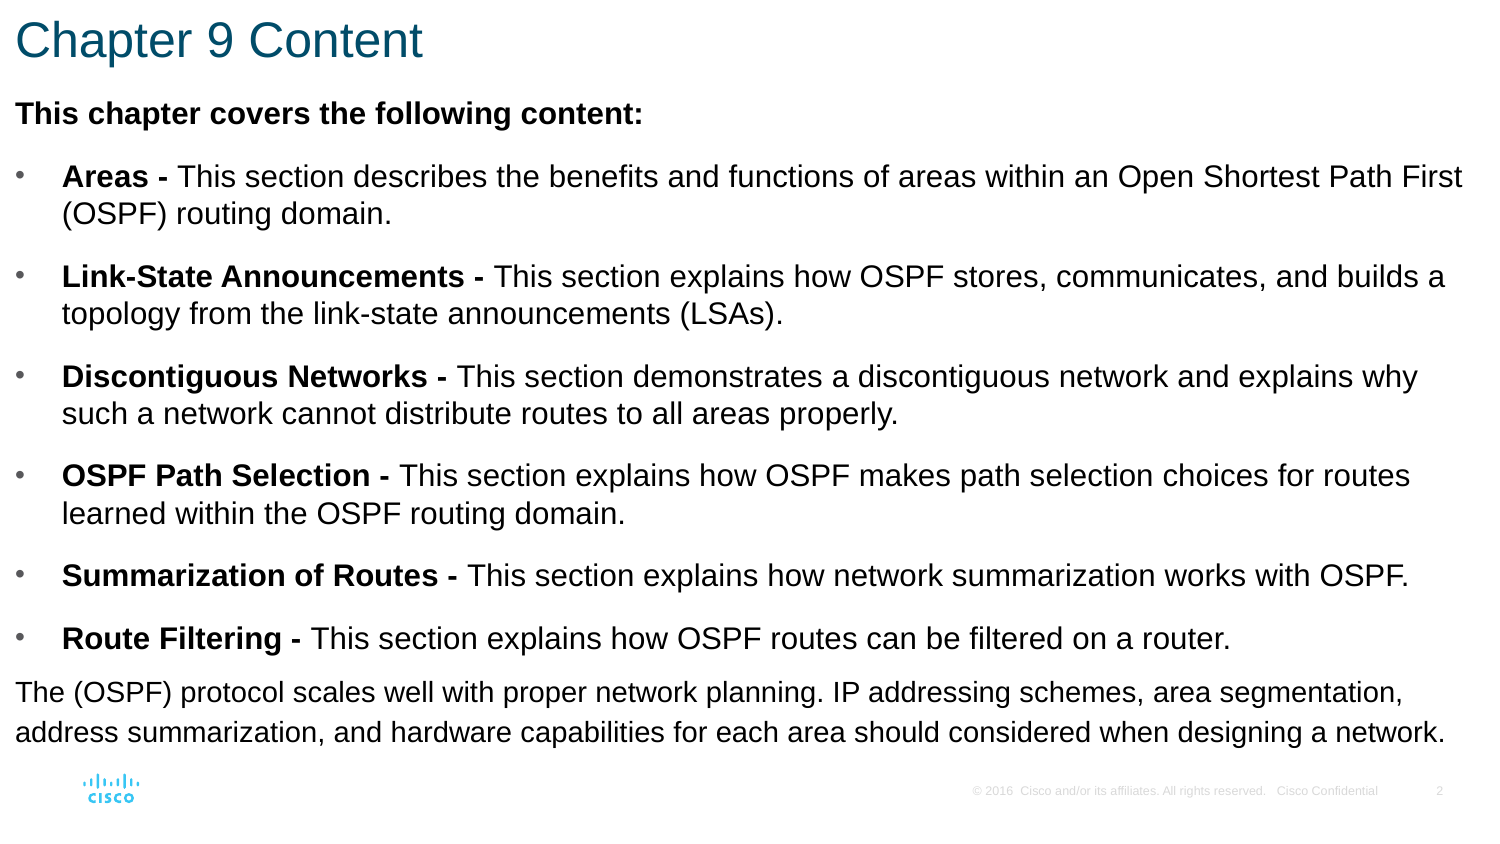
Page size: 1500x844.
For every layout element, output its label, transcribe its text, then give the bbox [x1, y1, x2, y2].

title Chapter 9 Content [0, 0, 1369, 85]
list This chapter covers the following content: Areas - This section describes the benefits and functions of areas within an Open Shortest Path First (OSPF) routing domain. Link-State Announcements - This section explains how OSPF stores, communicates, and builds a topology from the link-state announcements (LSAs). Discontiguous Networks - This section demonstrates a discontiguous network and explains why such a network cannot distribute routes to all areas properly. OSPF Path Selection - This section explains how OSPF makes path selection choices for routes learned within the OSPF routing domain. Summarization of Routes - This section explains how network summarization works with OSPF. Route Filtering - This section explains how OSPF routes can be filtered on a router. The (OSPF) protocol scales well with proper network planning. IP addressing schemes, area segmentation, address summarization, and hardware capabilities for each area should considered when designing a network. [0, 85, 1500, 758]
